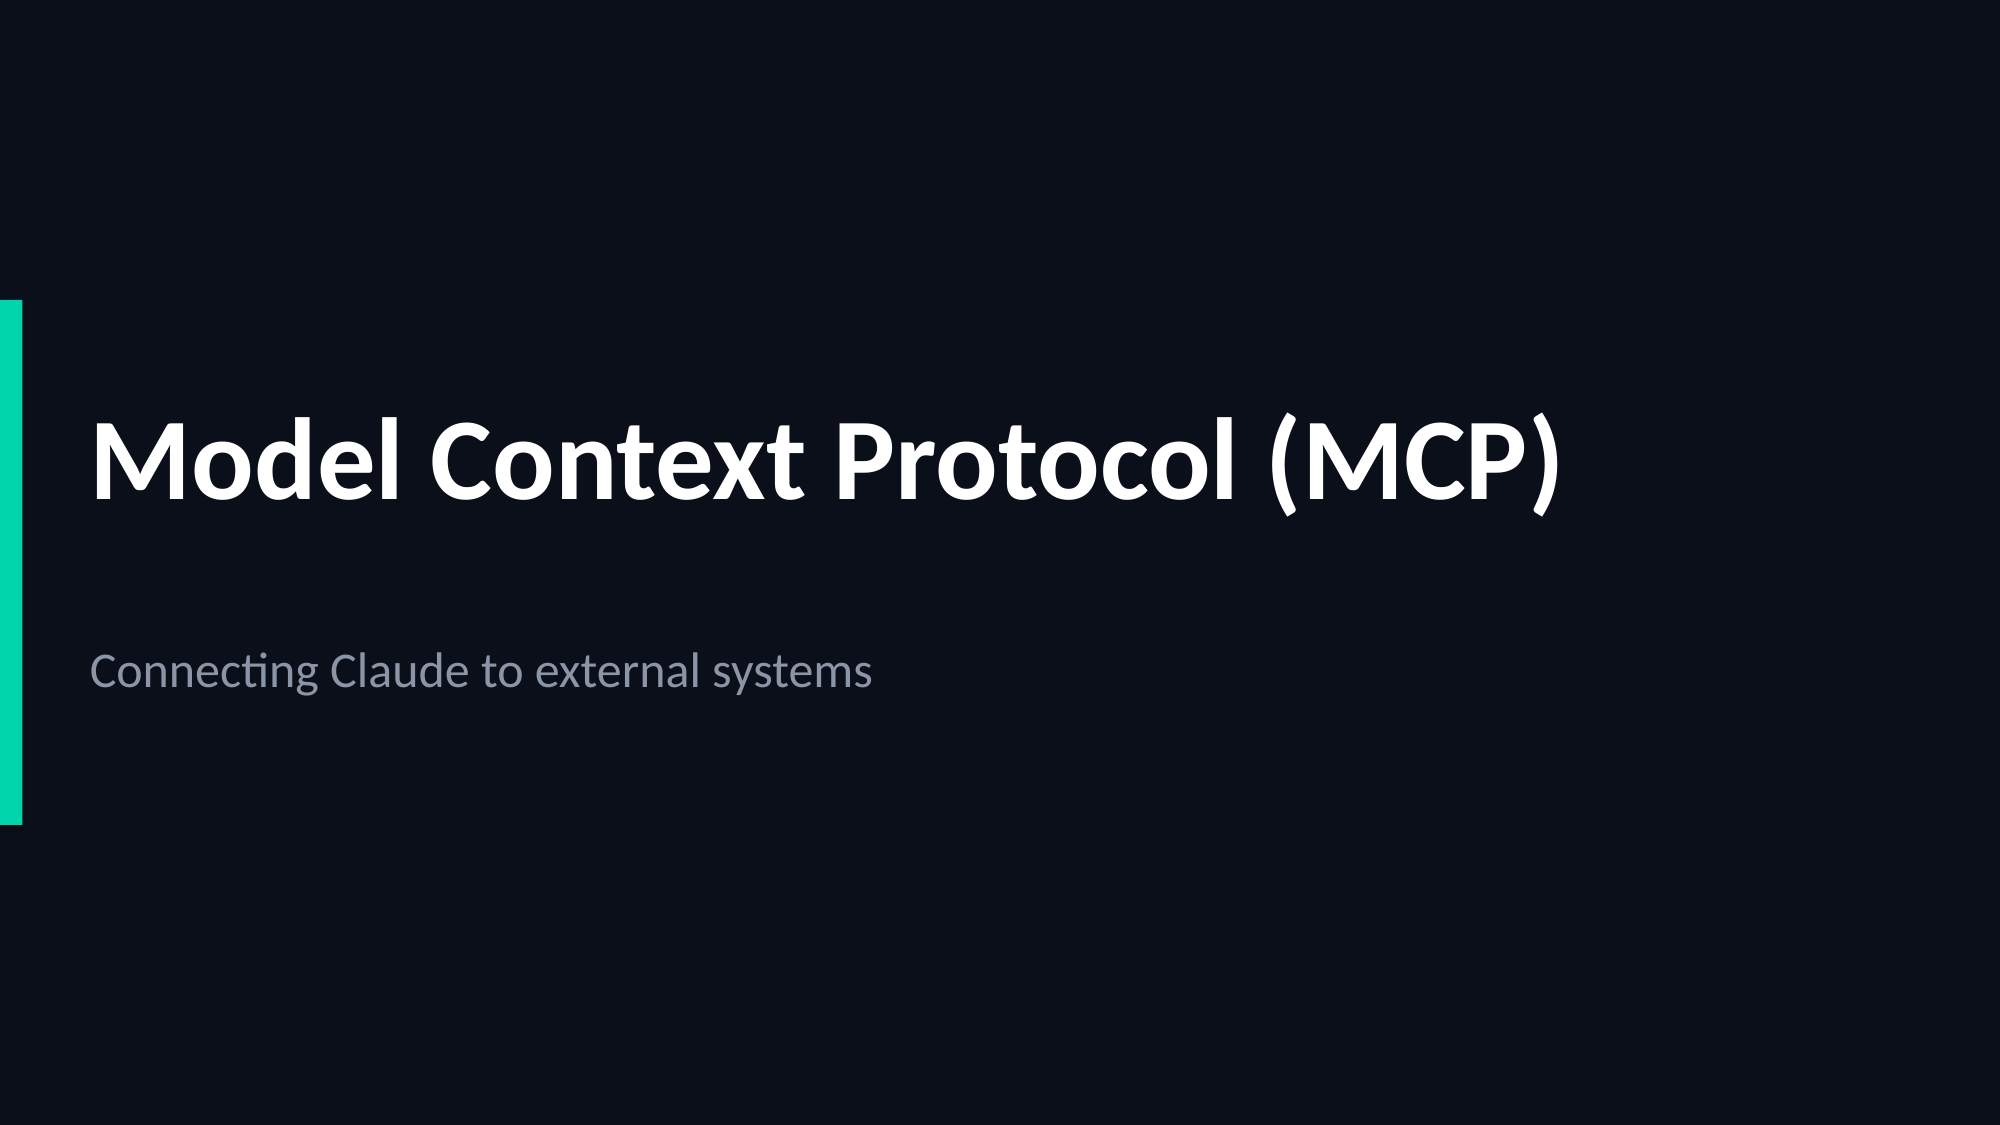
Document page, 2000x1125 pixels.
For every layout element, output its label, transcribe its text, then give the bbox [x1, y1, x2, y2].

text_box Connecting Claude to external systems [74, 629, 1925, 705]
text_box Model Context Protocol (MCP) [74, 375, 1925, 530]
text_box [0, 299, 23, 826]
